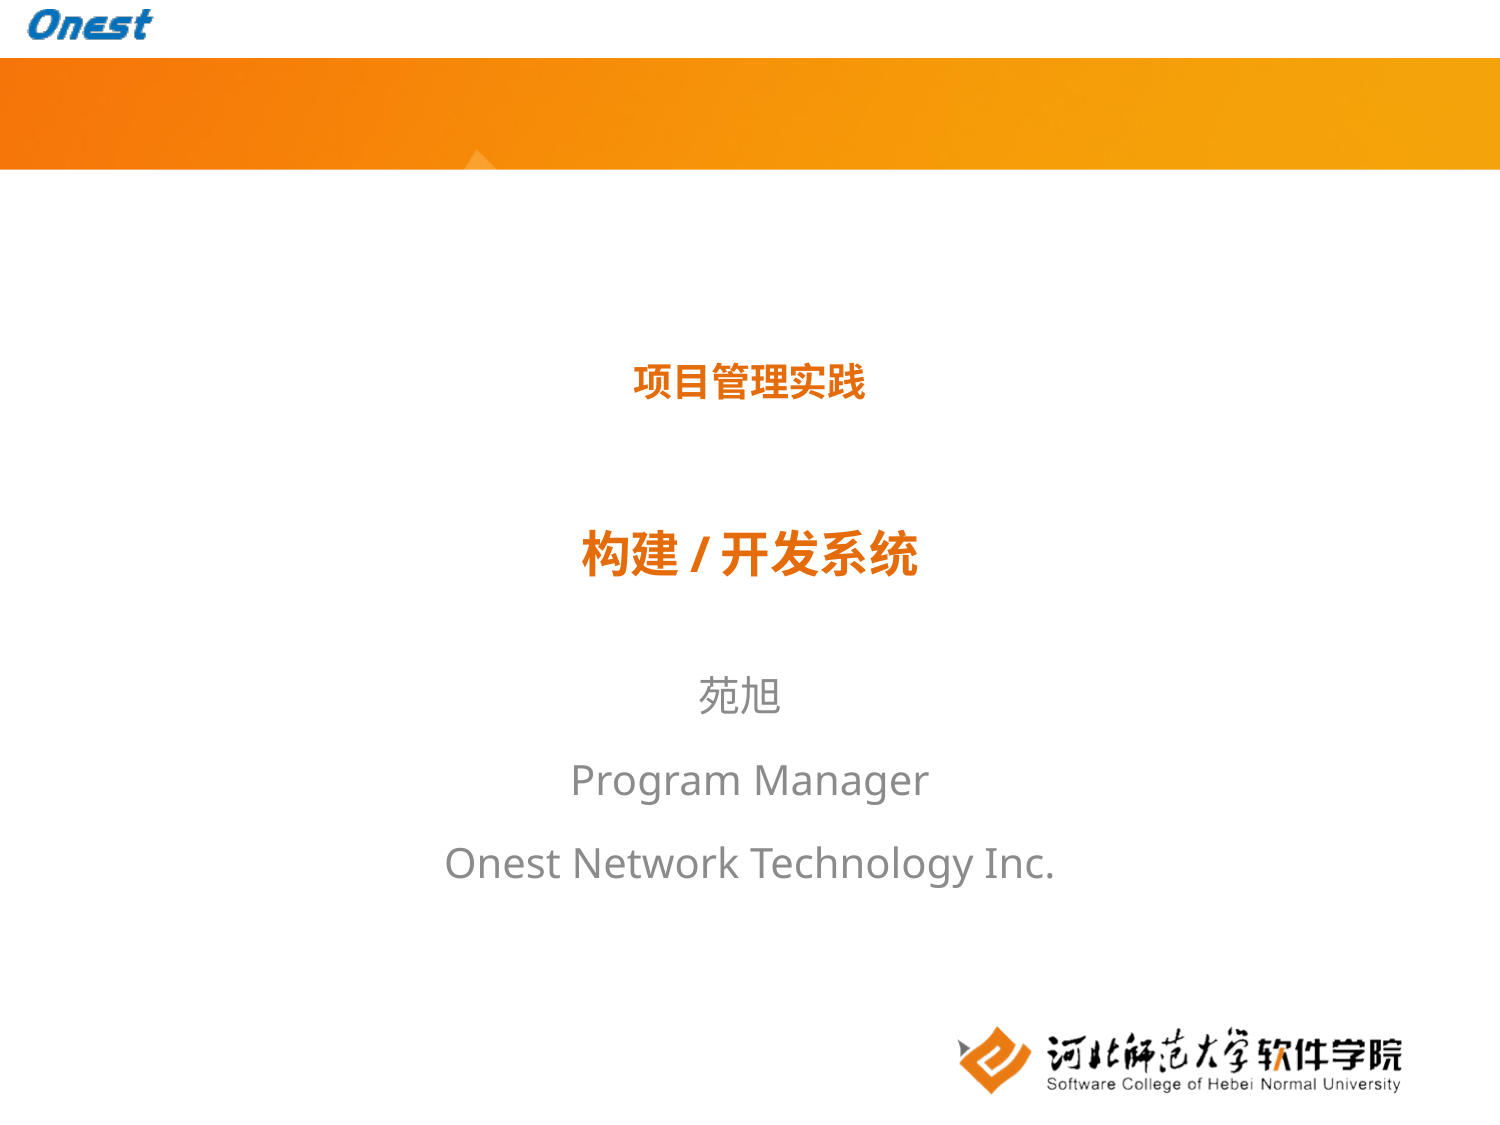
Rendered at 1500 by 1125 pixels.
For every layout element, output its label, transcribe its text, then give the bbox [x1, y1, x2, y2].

picture [938, 1016, 1420, 1106]
picture [23, 9, 160, 43]
subtitle 苑旭 Program Manager Onest Network Technology Inc. [225, 637, 1275, 925]
title 项目管理实践 构建/开发系统 [112, 349, 1388, 591]
picture [0, 58, 1500, 169]
